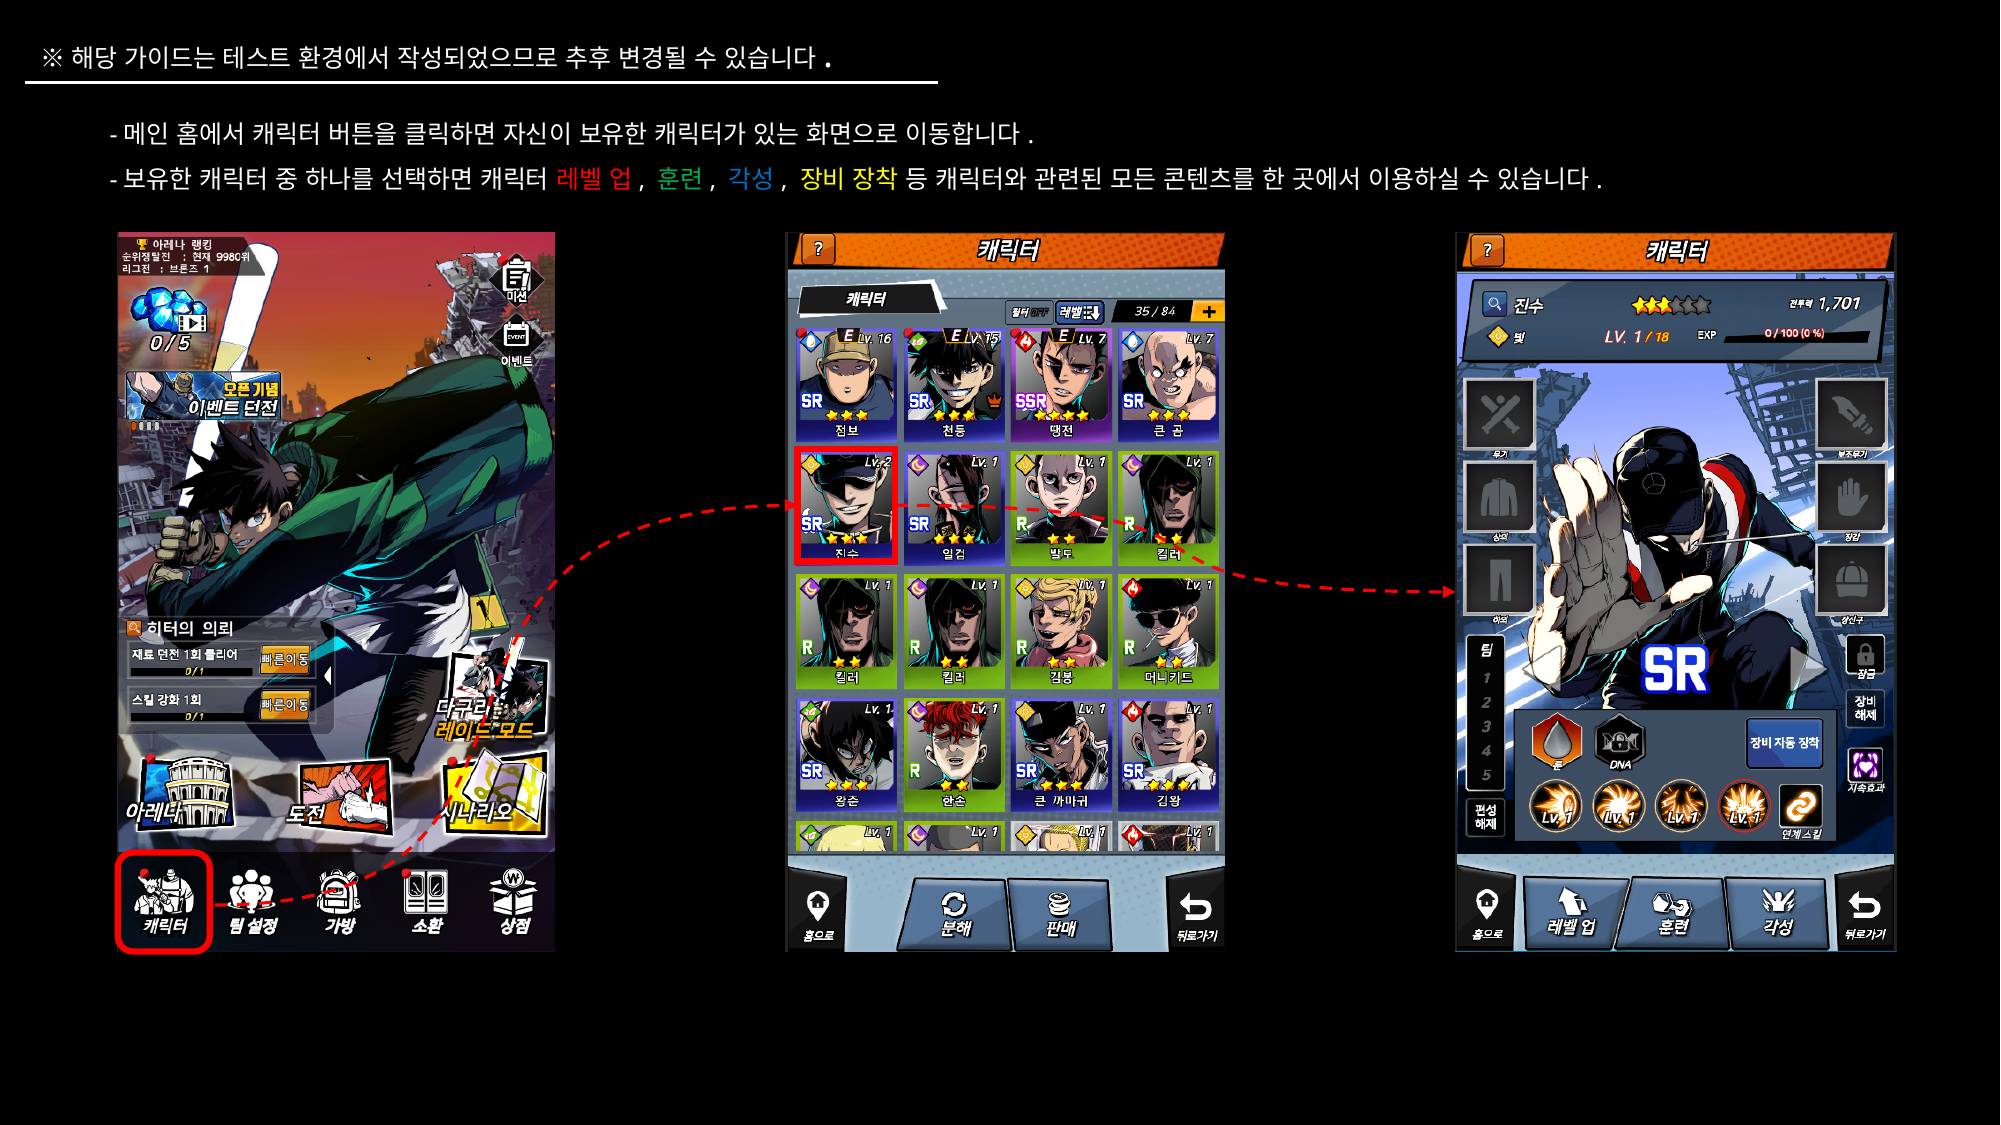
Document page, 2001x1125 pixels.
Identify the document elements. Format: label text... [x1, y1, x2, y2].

picture [785, 232, 1225, 952]
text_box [214, 505, 798, 906]
picture [117, 232, 555, 952]
picture [1455, 232, 1897, 952]
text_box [895, 505, 1456, 592]
text_box ※해당 가이드는 테스트 환경에서 작성되었으므로 추후 변경될 수 있습니다. [25, 22, 903, 81]
text_box -메인 홈에서 캐릭터 버튼을 클릭하면 자신이 보유한 캐릭터가 있는 화면으로 이동합니다. -보유한 캐릭터 중 하나를 선택하면 캐릭터 레벨 업, 훈련, 각성, 장비 장착 등 캐릭터와 관련된 모든 콘텐츠를 한 곳에서 이용하실 수 있습니다. [94, 95, 1924, 268]
